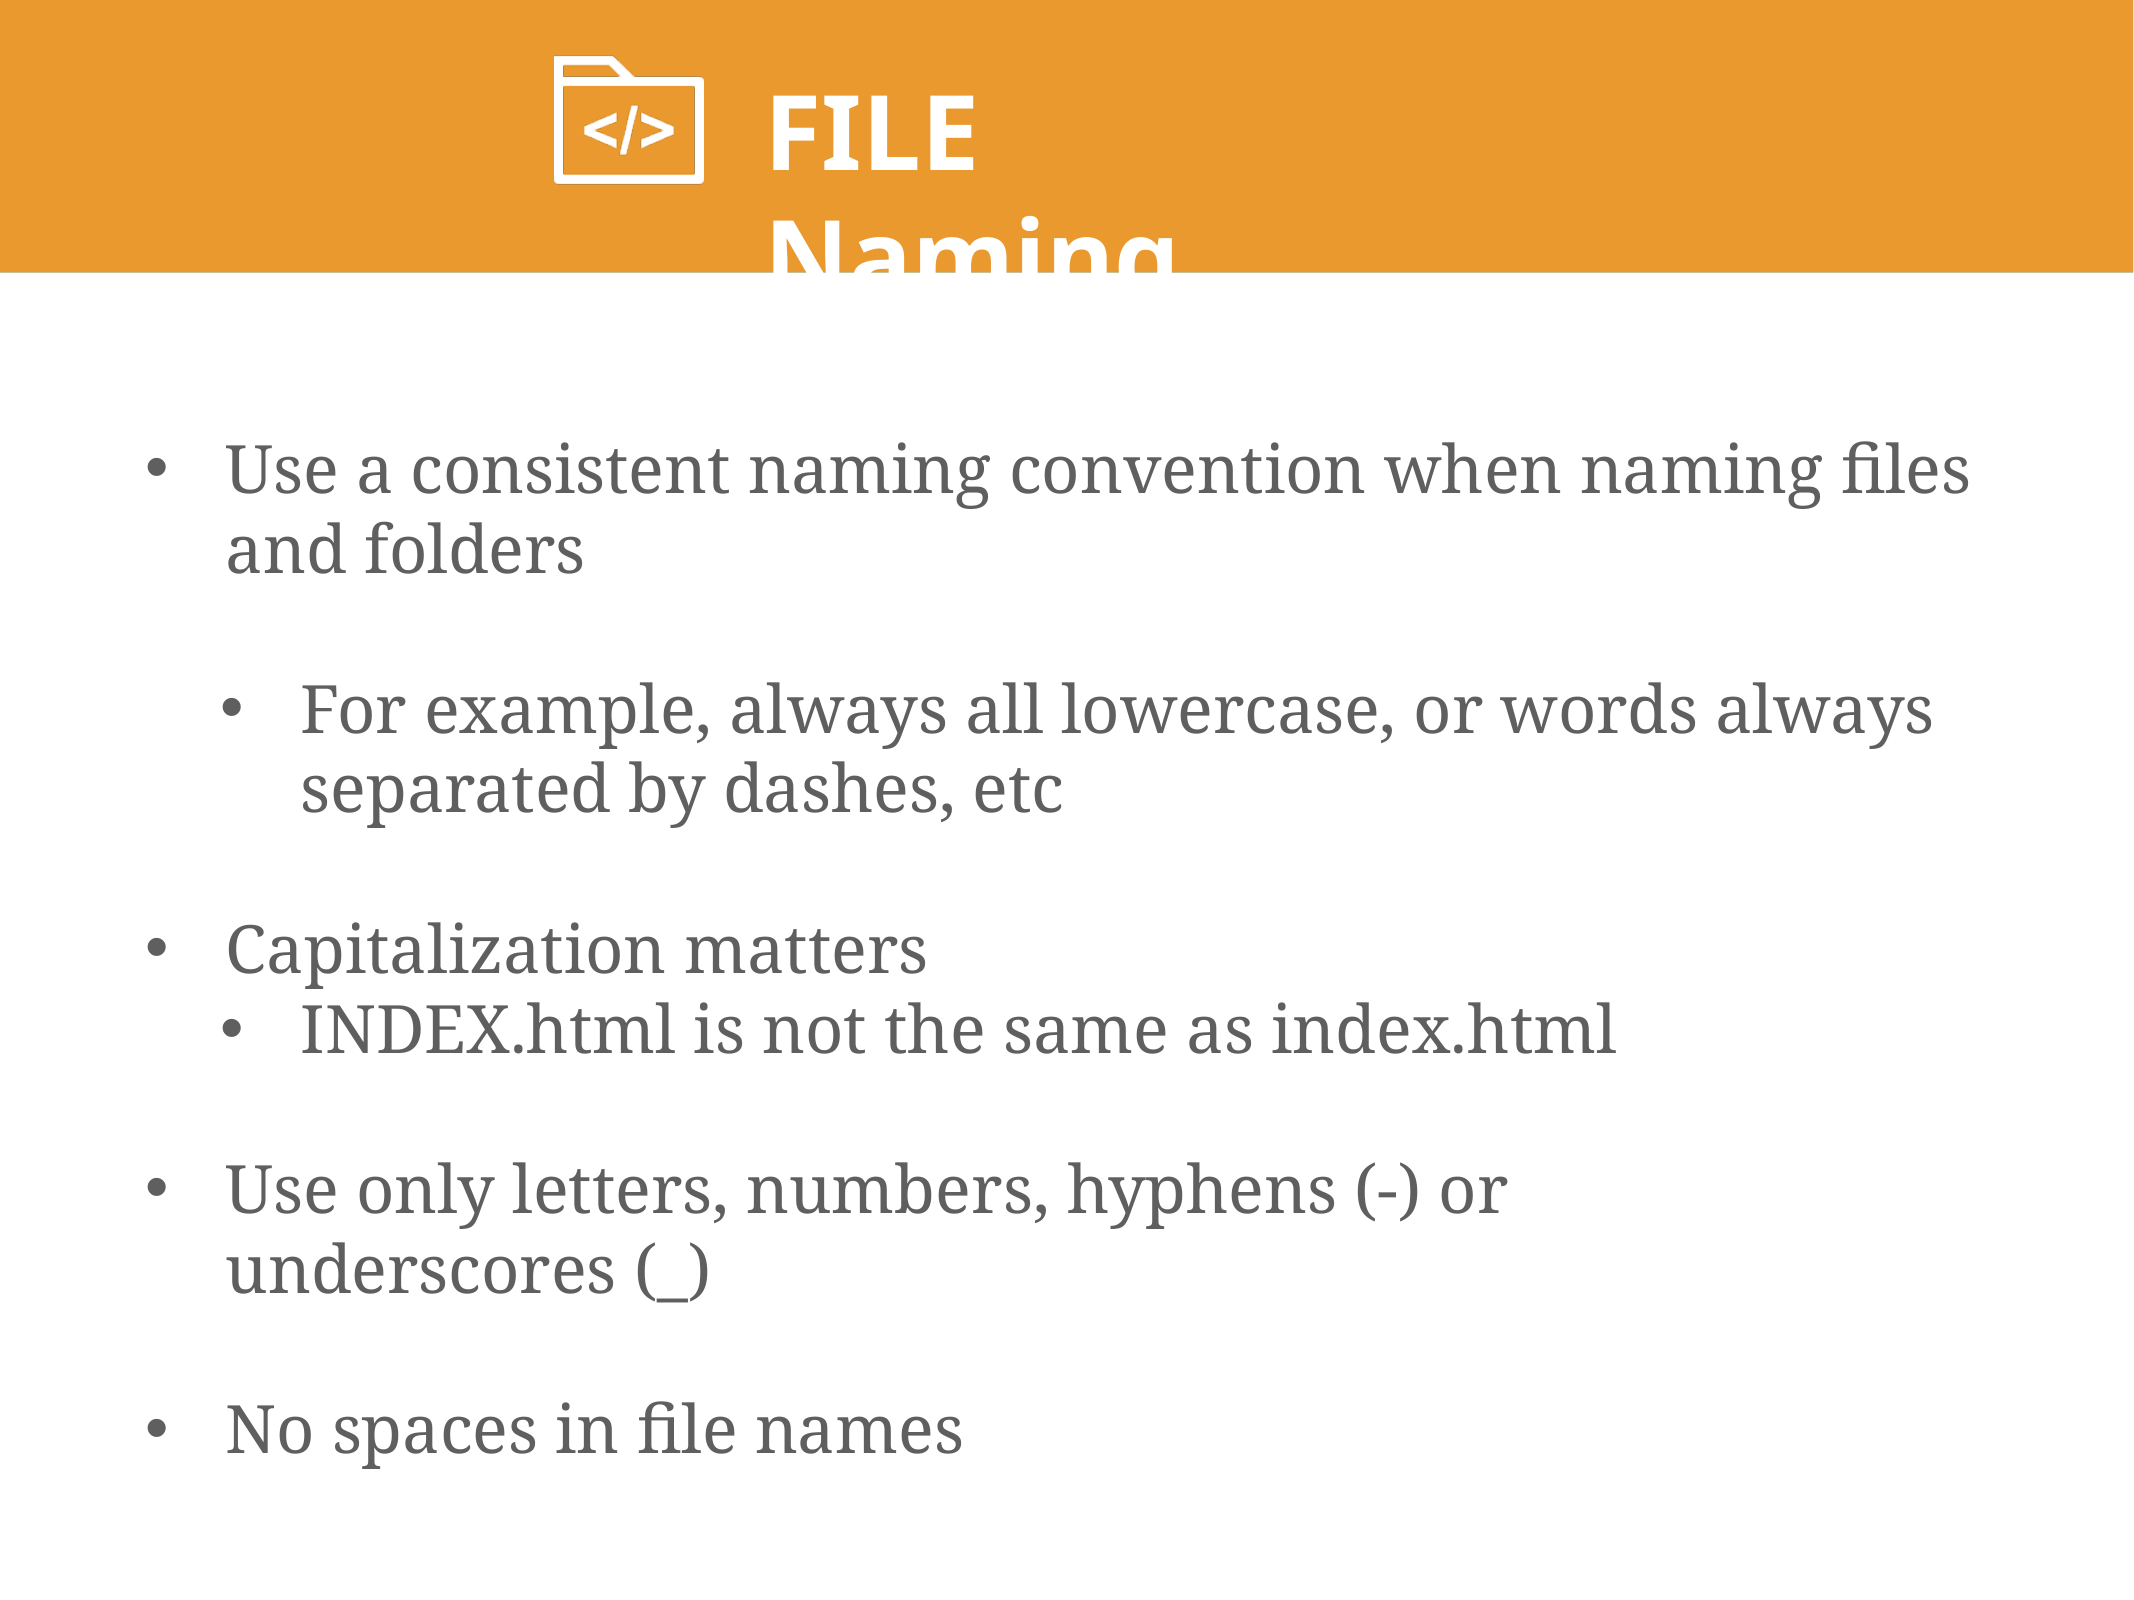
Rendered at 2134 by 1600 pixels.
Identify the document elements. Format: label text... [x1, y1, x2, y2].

picture [553, 45, 704, 195]
title FILE Naming RULES [762, 66, 1373, 442]
text_box [0, 0, 2134, 273]
text_box Use a consistent naming convention when naming files and folders For example, always all lowercase, or words always separated by dashes, etc Capitalization matters INDEX.html is not the same as index.html Use only letters, numbers, hyphens (-) or underscores (_) No spaces in file names [143, 426, 2005, 1548]
